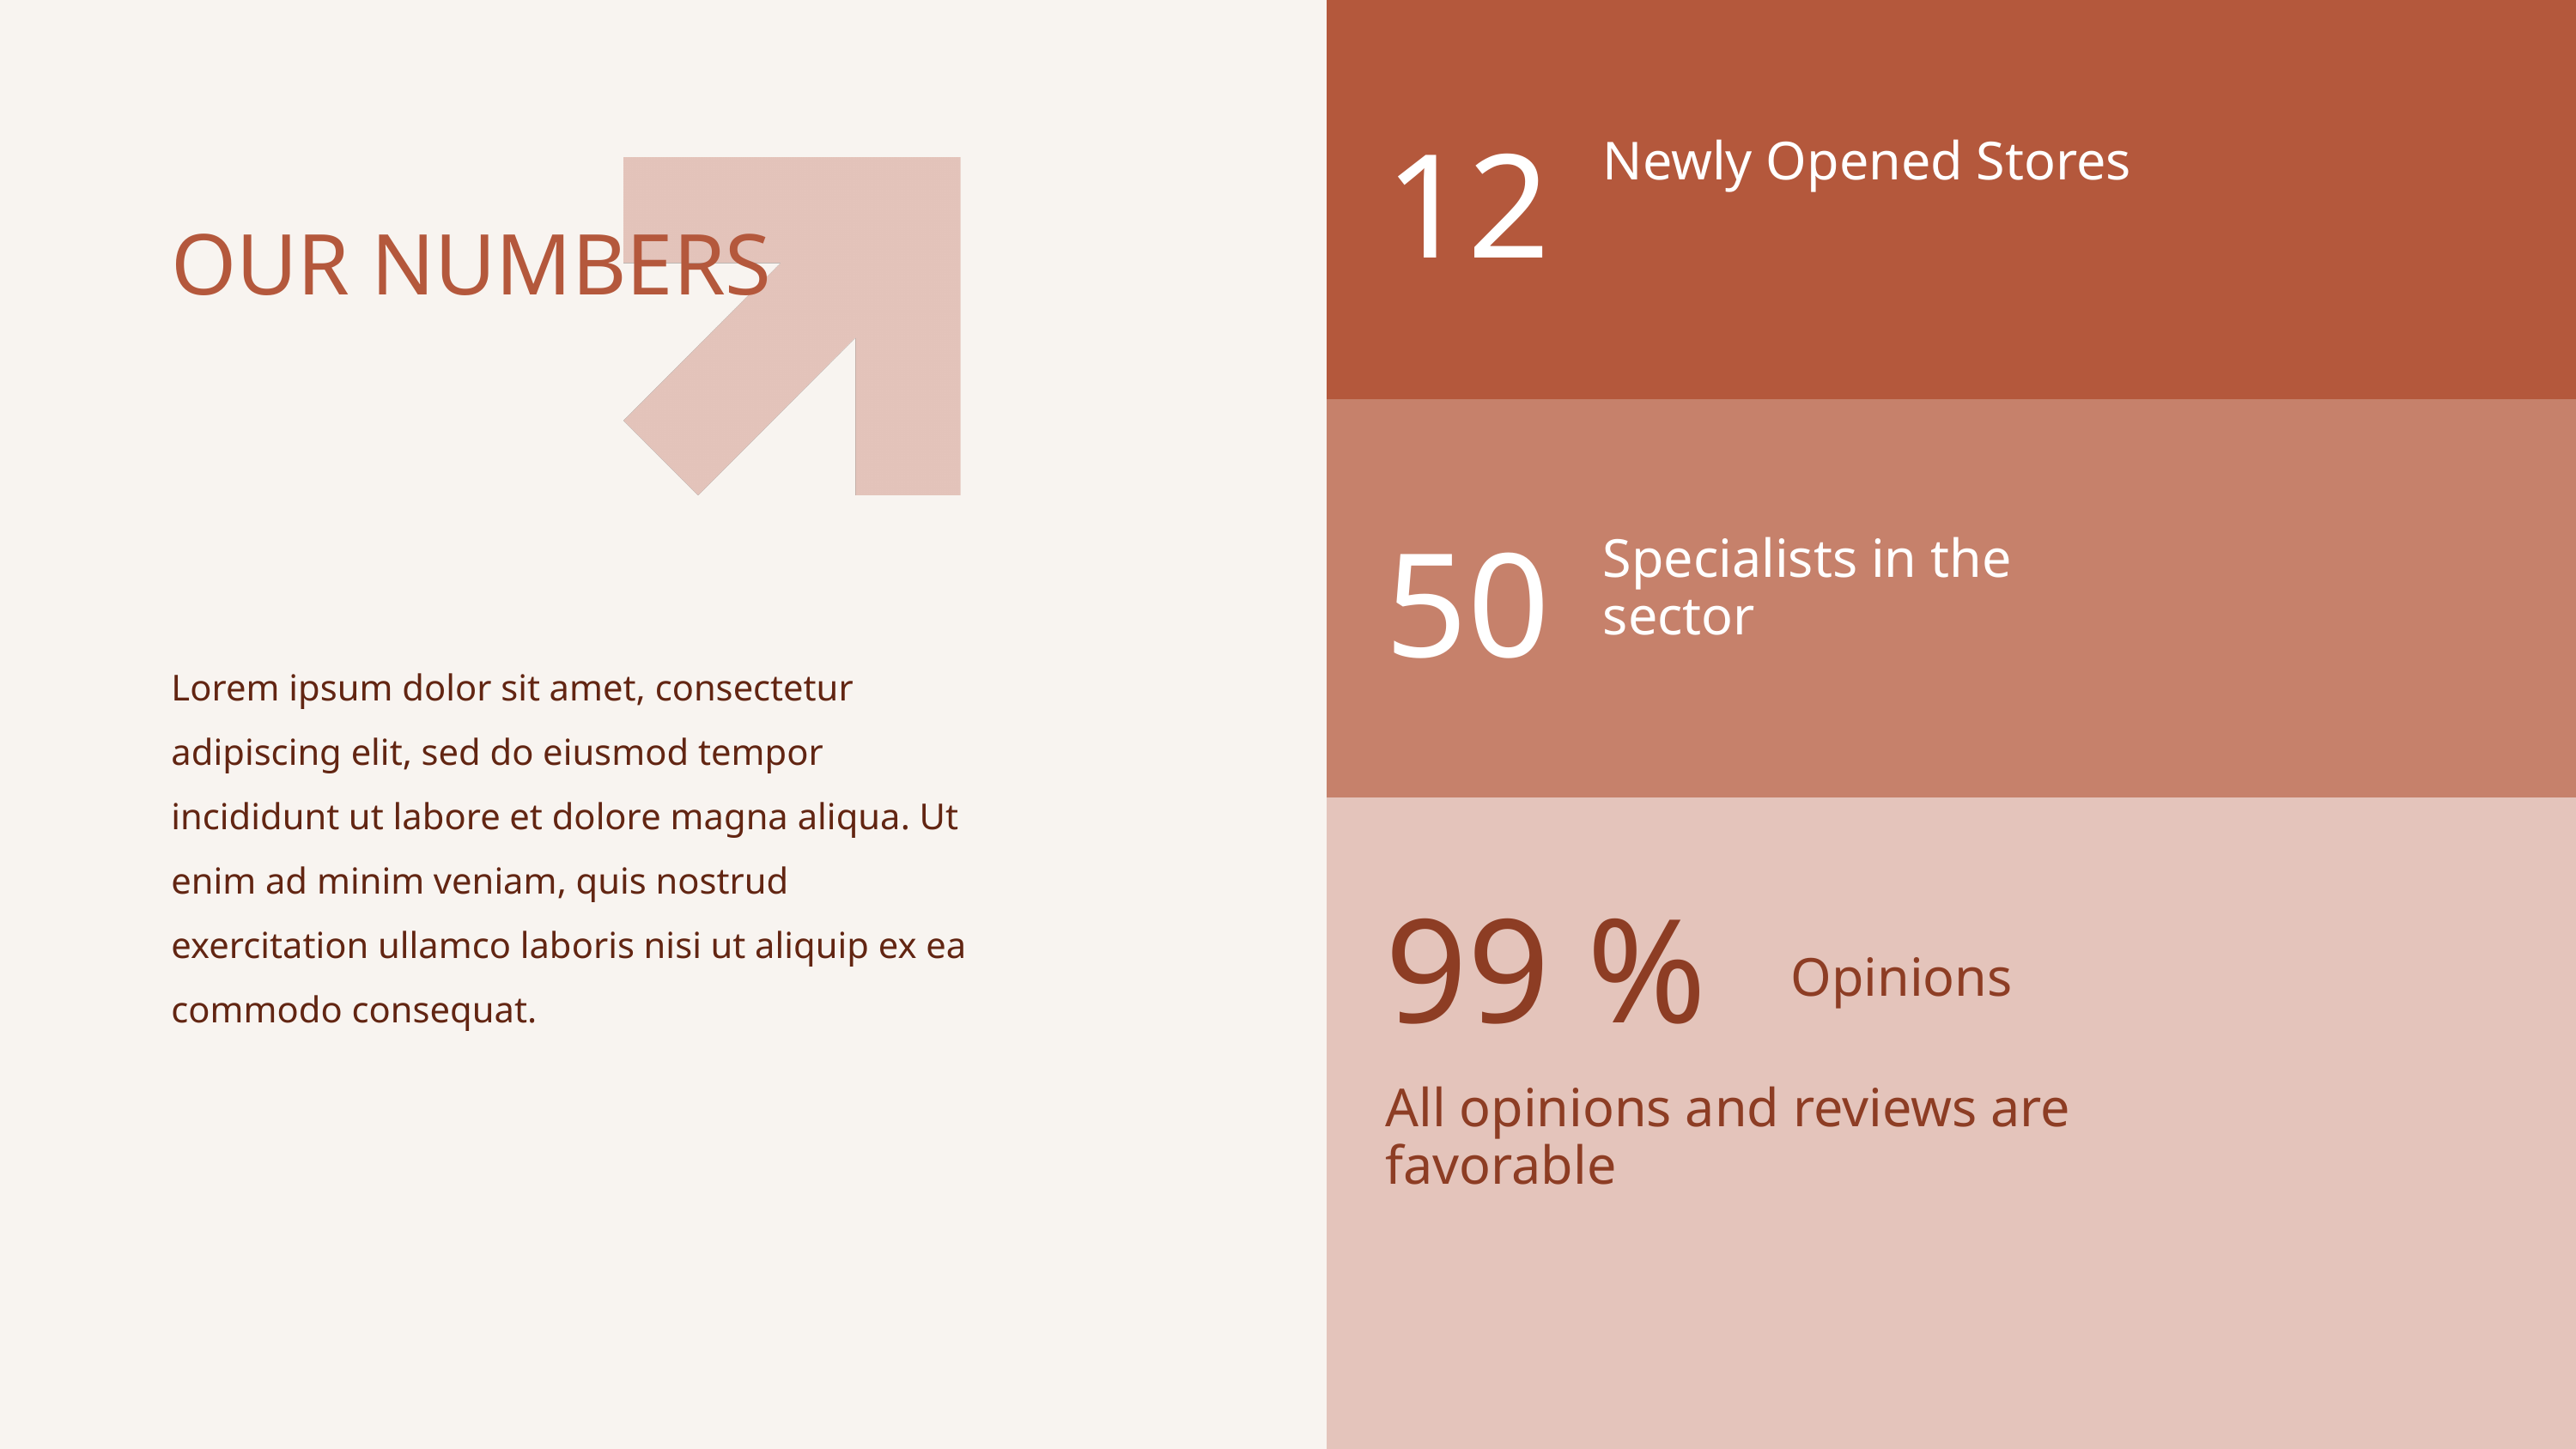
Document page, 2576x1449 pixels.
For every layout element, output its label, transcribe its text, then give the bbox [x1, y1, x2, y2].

text_box OUR NUMBERS [171, 202, 844, 312]
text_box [1326, 406, 2576, 798]
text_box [1326, 804, 2576, 1449]
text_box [1326, 0, 2576, 399]
text_box [623, 157, 961, 495]
text_box Lorem ipsum dolor sit amet, consectetur adipiscing elit, sed do eiusmod tempor incididunt ut labore et dolore magna aliqua. Ut enim ad minim veniam, quis nostrud exercitation ullamco laboris nisi ut aliquip ex ea commodo consequat. [171, 643, 980, 1031]
